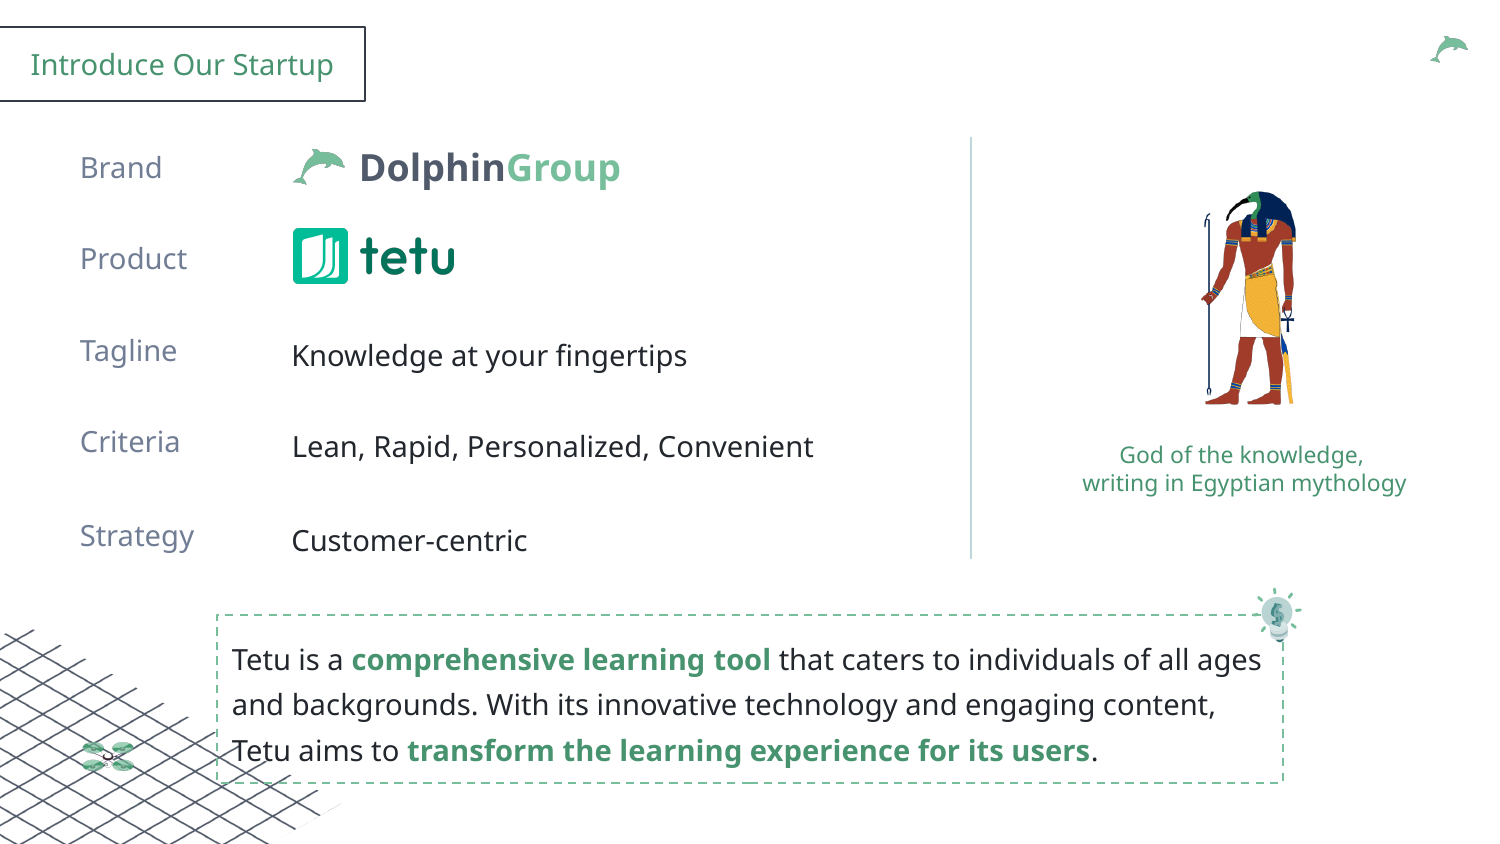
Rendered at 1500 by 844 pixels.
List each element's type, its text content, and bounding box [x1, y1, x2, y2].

text_box Tetu is a comprehensive learning tool that caters to individuals of all ages and backgrounds. With its innovative technology and engaging content, Tetu aims to transform the learning experience for its users. [216, 615, 1283, 783]
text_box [1251, 587, 1303, 643]
text_box Introduce Our Startup [0, 42, 365, 86]
text_box Criteria [64, 420, 260, 462]
text_box God of the knowledge, writing in Egyptian mythology [1032, 433, 1458, 504]
text_box Brand [64, 146, 260, 188]
picture [1190, 182, 1309, 410]
text_box Customer-centric [276, 510, 914, 559]
text_box Tagline [64, 329, 260, 370]
text_box Product [64, 237, 260, 278]
text_box Strategy [64, 514, 260, 555]
picture [292, 228, 454, 284]
text_box Lean, Rapid, Personalized, Convenient [276, 417, 910, 465]
text_box Knowledge at your fingertips [276, 328, 750, 371]
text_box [292, 136, 684, 198]
text_box [0, 25, 367, 103]
picture [1430, 36, 1469, 63]
picture [0, 623, 342, 844]
